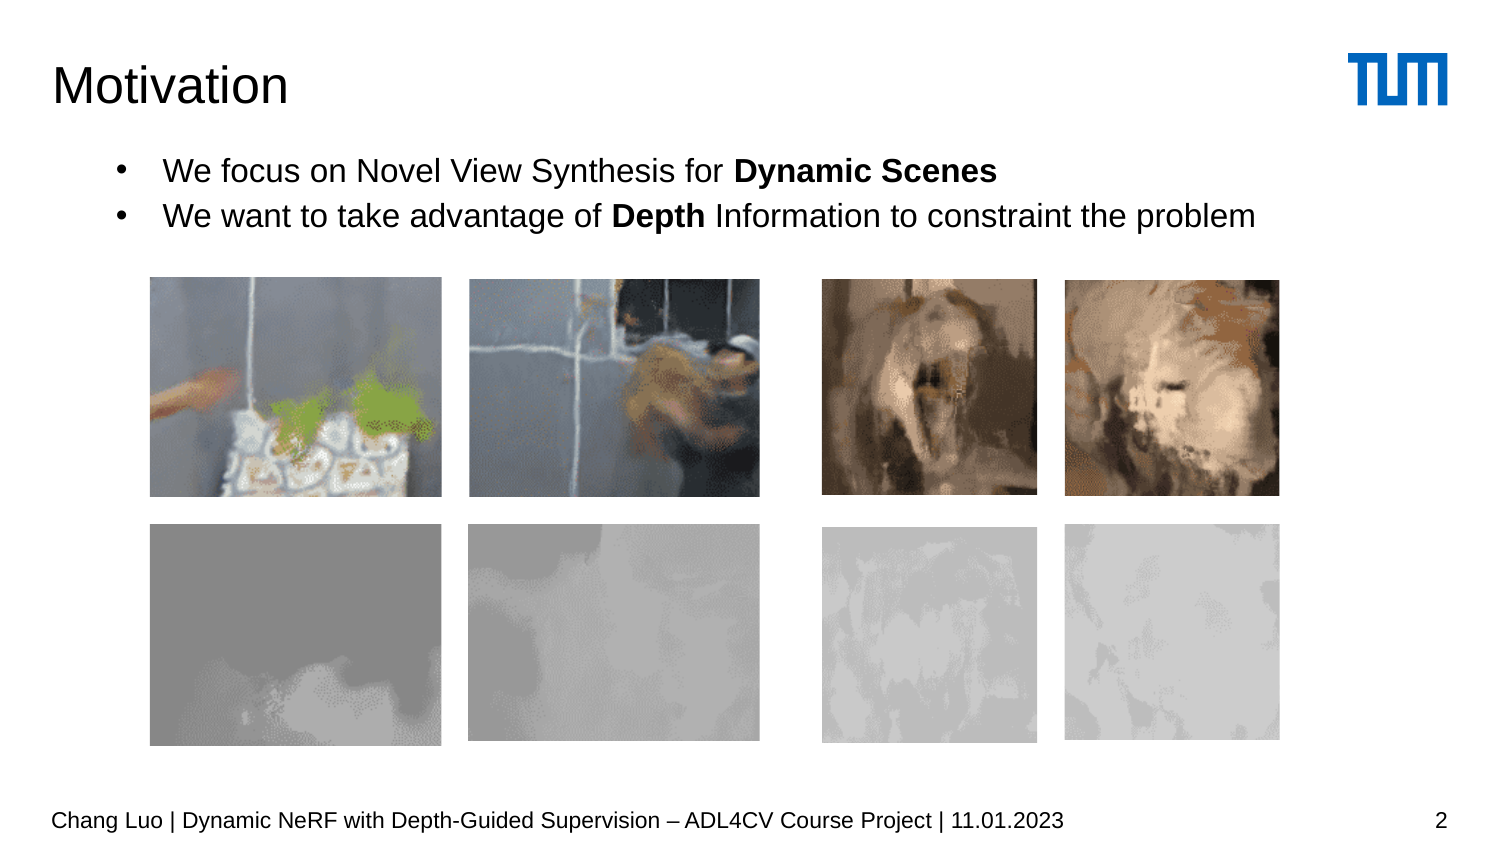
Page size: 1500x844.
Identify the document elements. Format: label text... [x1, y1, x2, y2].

footer Chang Luo | Dynamic NeRF with Depth-Guided Supervision – ADL4CV Course Project | 11.01.2023 [51, 796, 1112, 842]
slide_number 2 [1112, 796, 1448, 842]
picture [821, 279, 1038, 495]
picture [467, 524, 760, 742]
picture [821, 526, 1038, 743]
title Motivation [51, 47, 1449, 111]
picture [149, 524, 442, 746]
picture [149, 277, 442, 497]
picture [1064, 524, 1280, 740]
text_box We focus on Novel View Synthesis for Dynamic Scenes We want to take advantage of Depth Information to constraint the problem [115, 143, 1258, 235]
picture [1064, 280, 1280, 496]
picture [469, 279, 760, 497]
